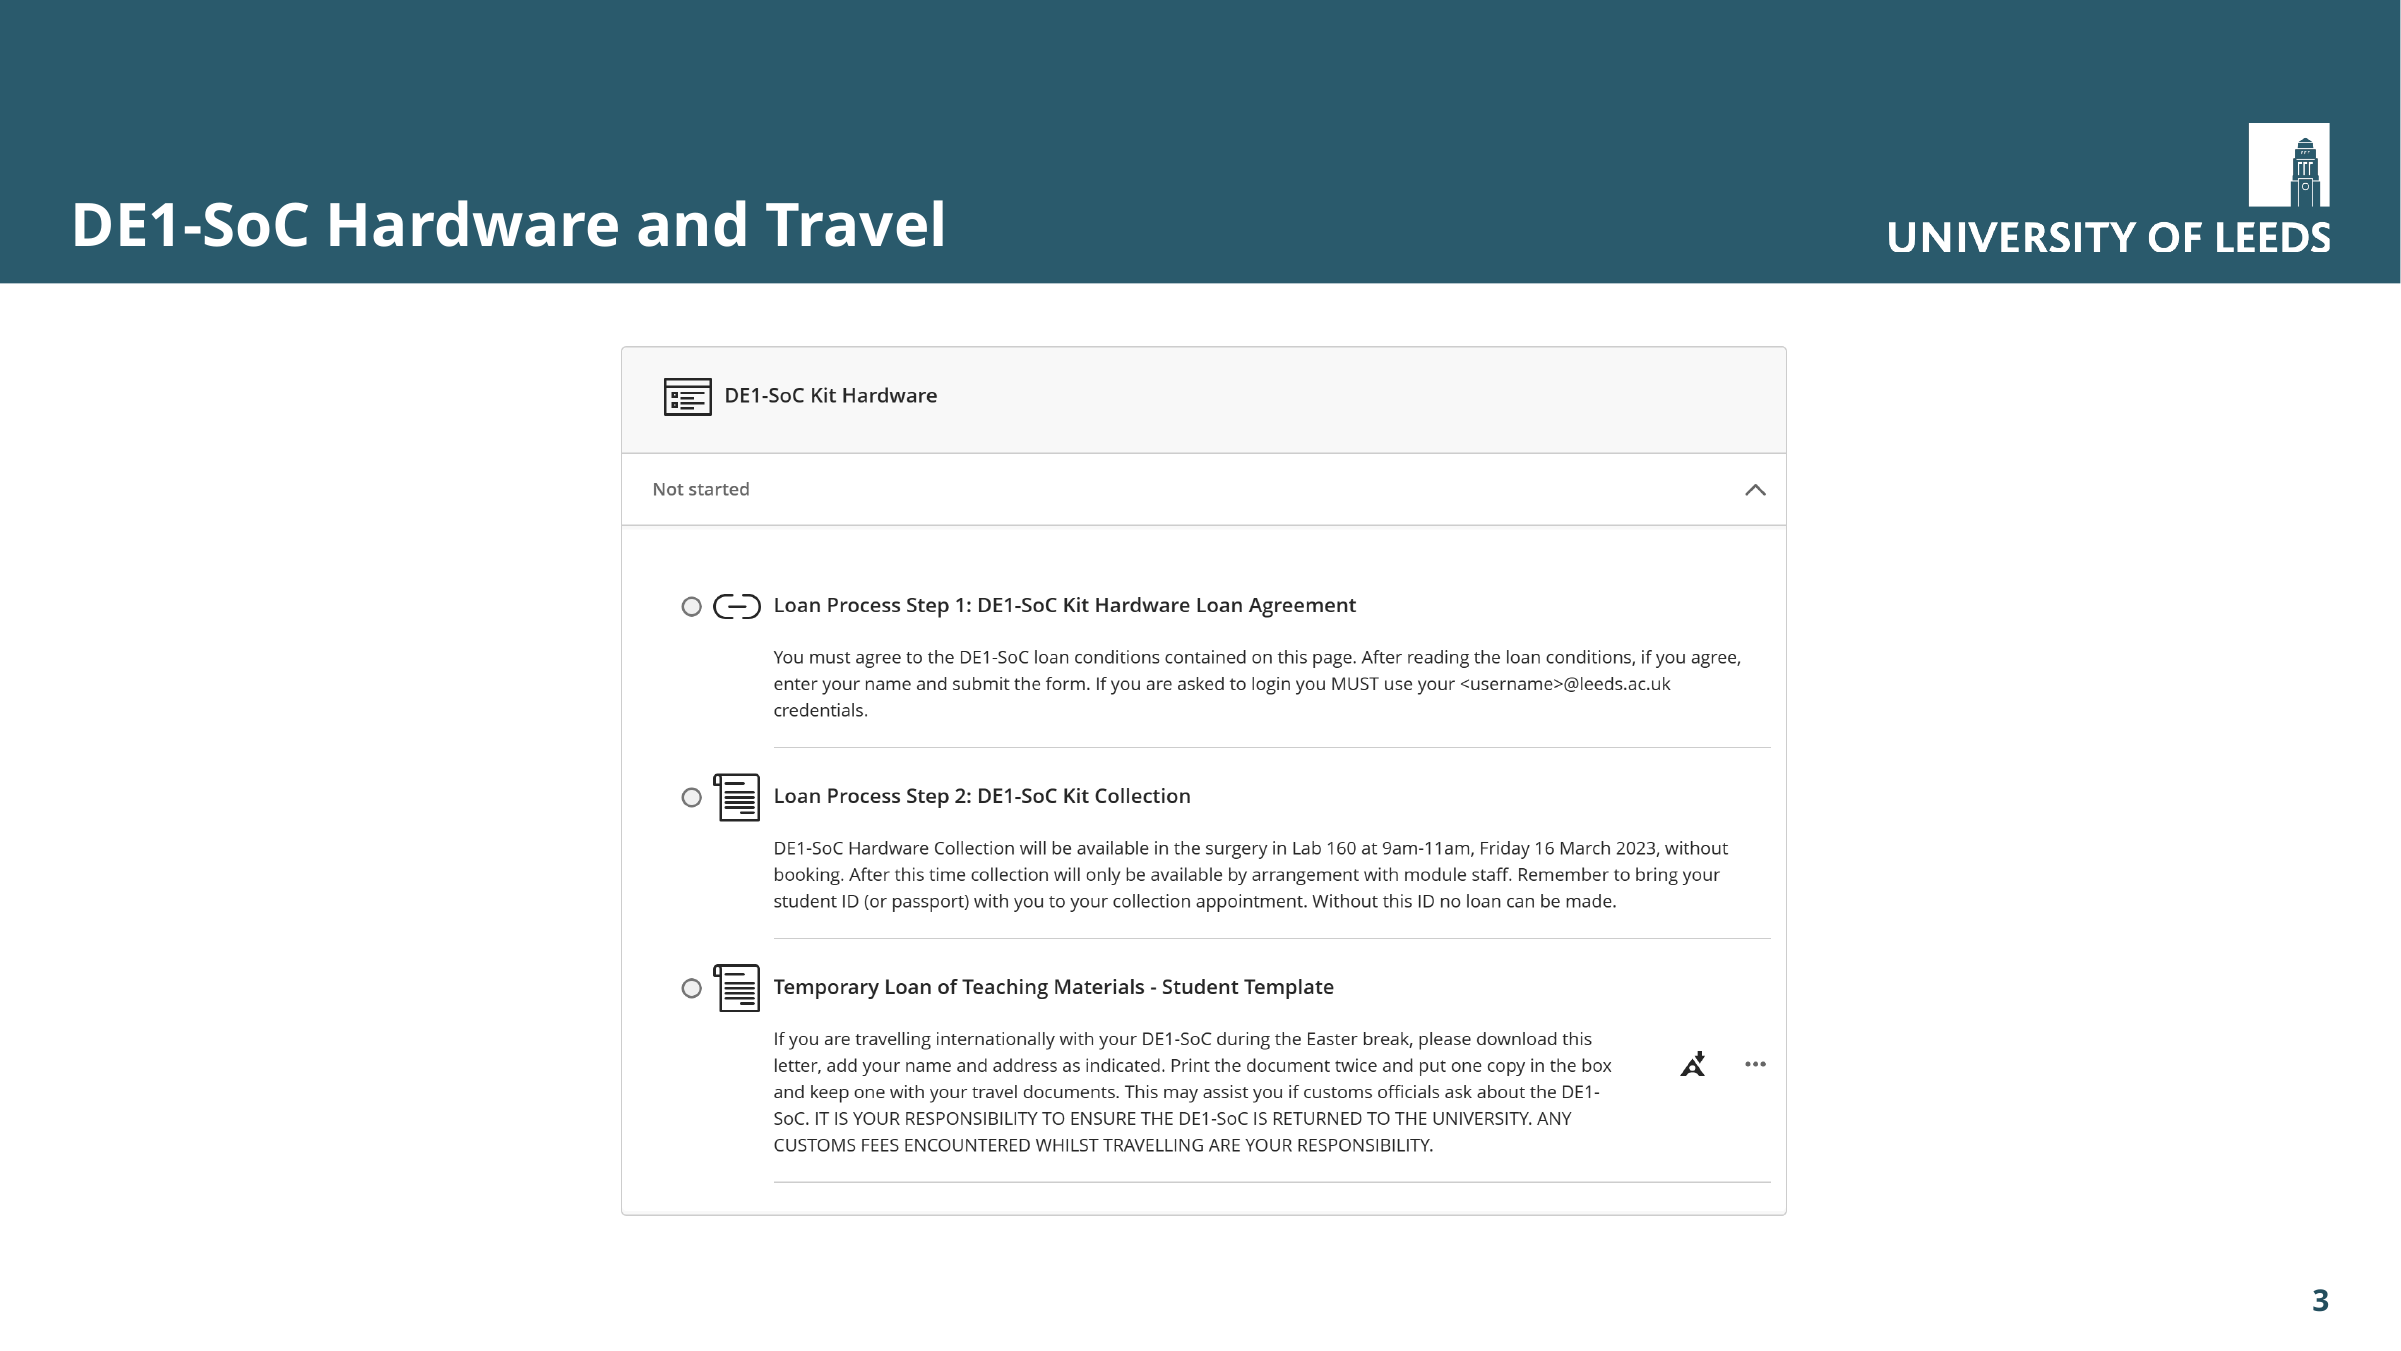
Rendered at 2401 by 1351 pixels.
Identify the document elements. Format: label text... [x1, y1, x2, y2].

title DE1-SoC Hardware and Travel [70, 81, 1806, 259]
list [598, 327, 1802, 1230]
